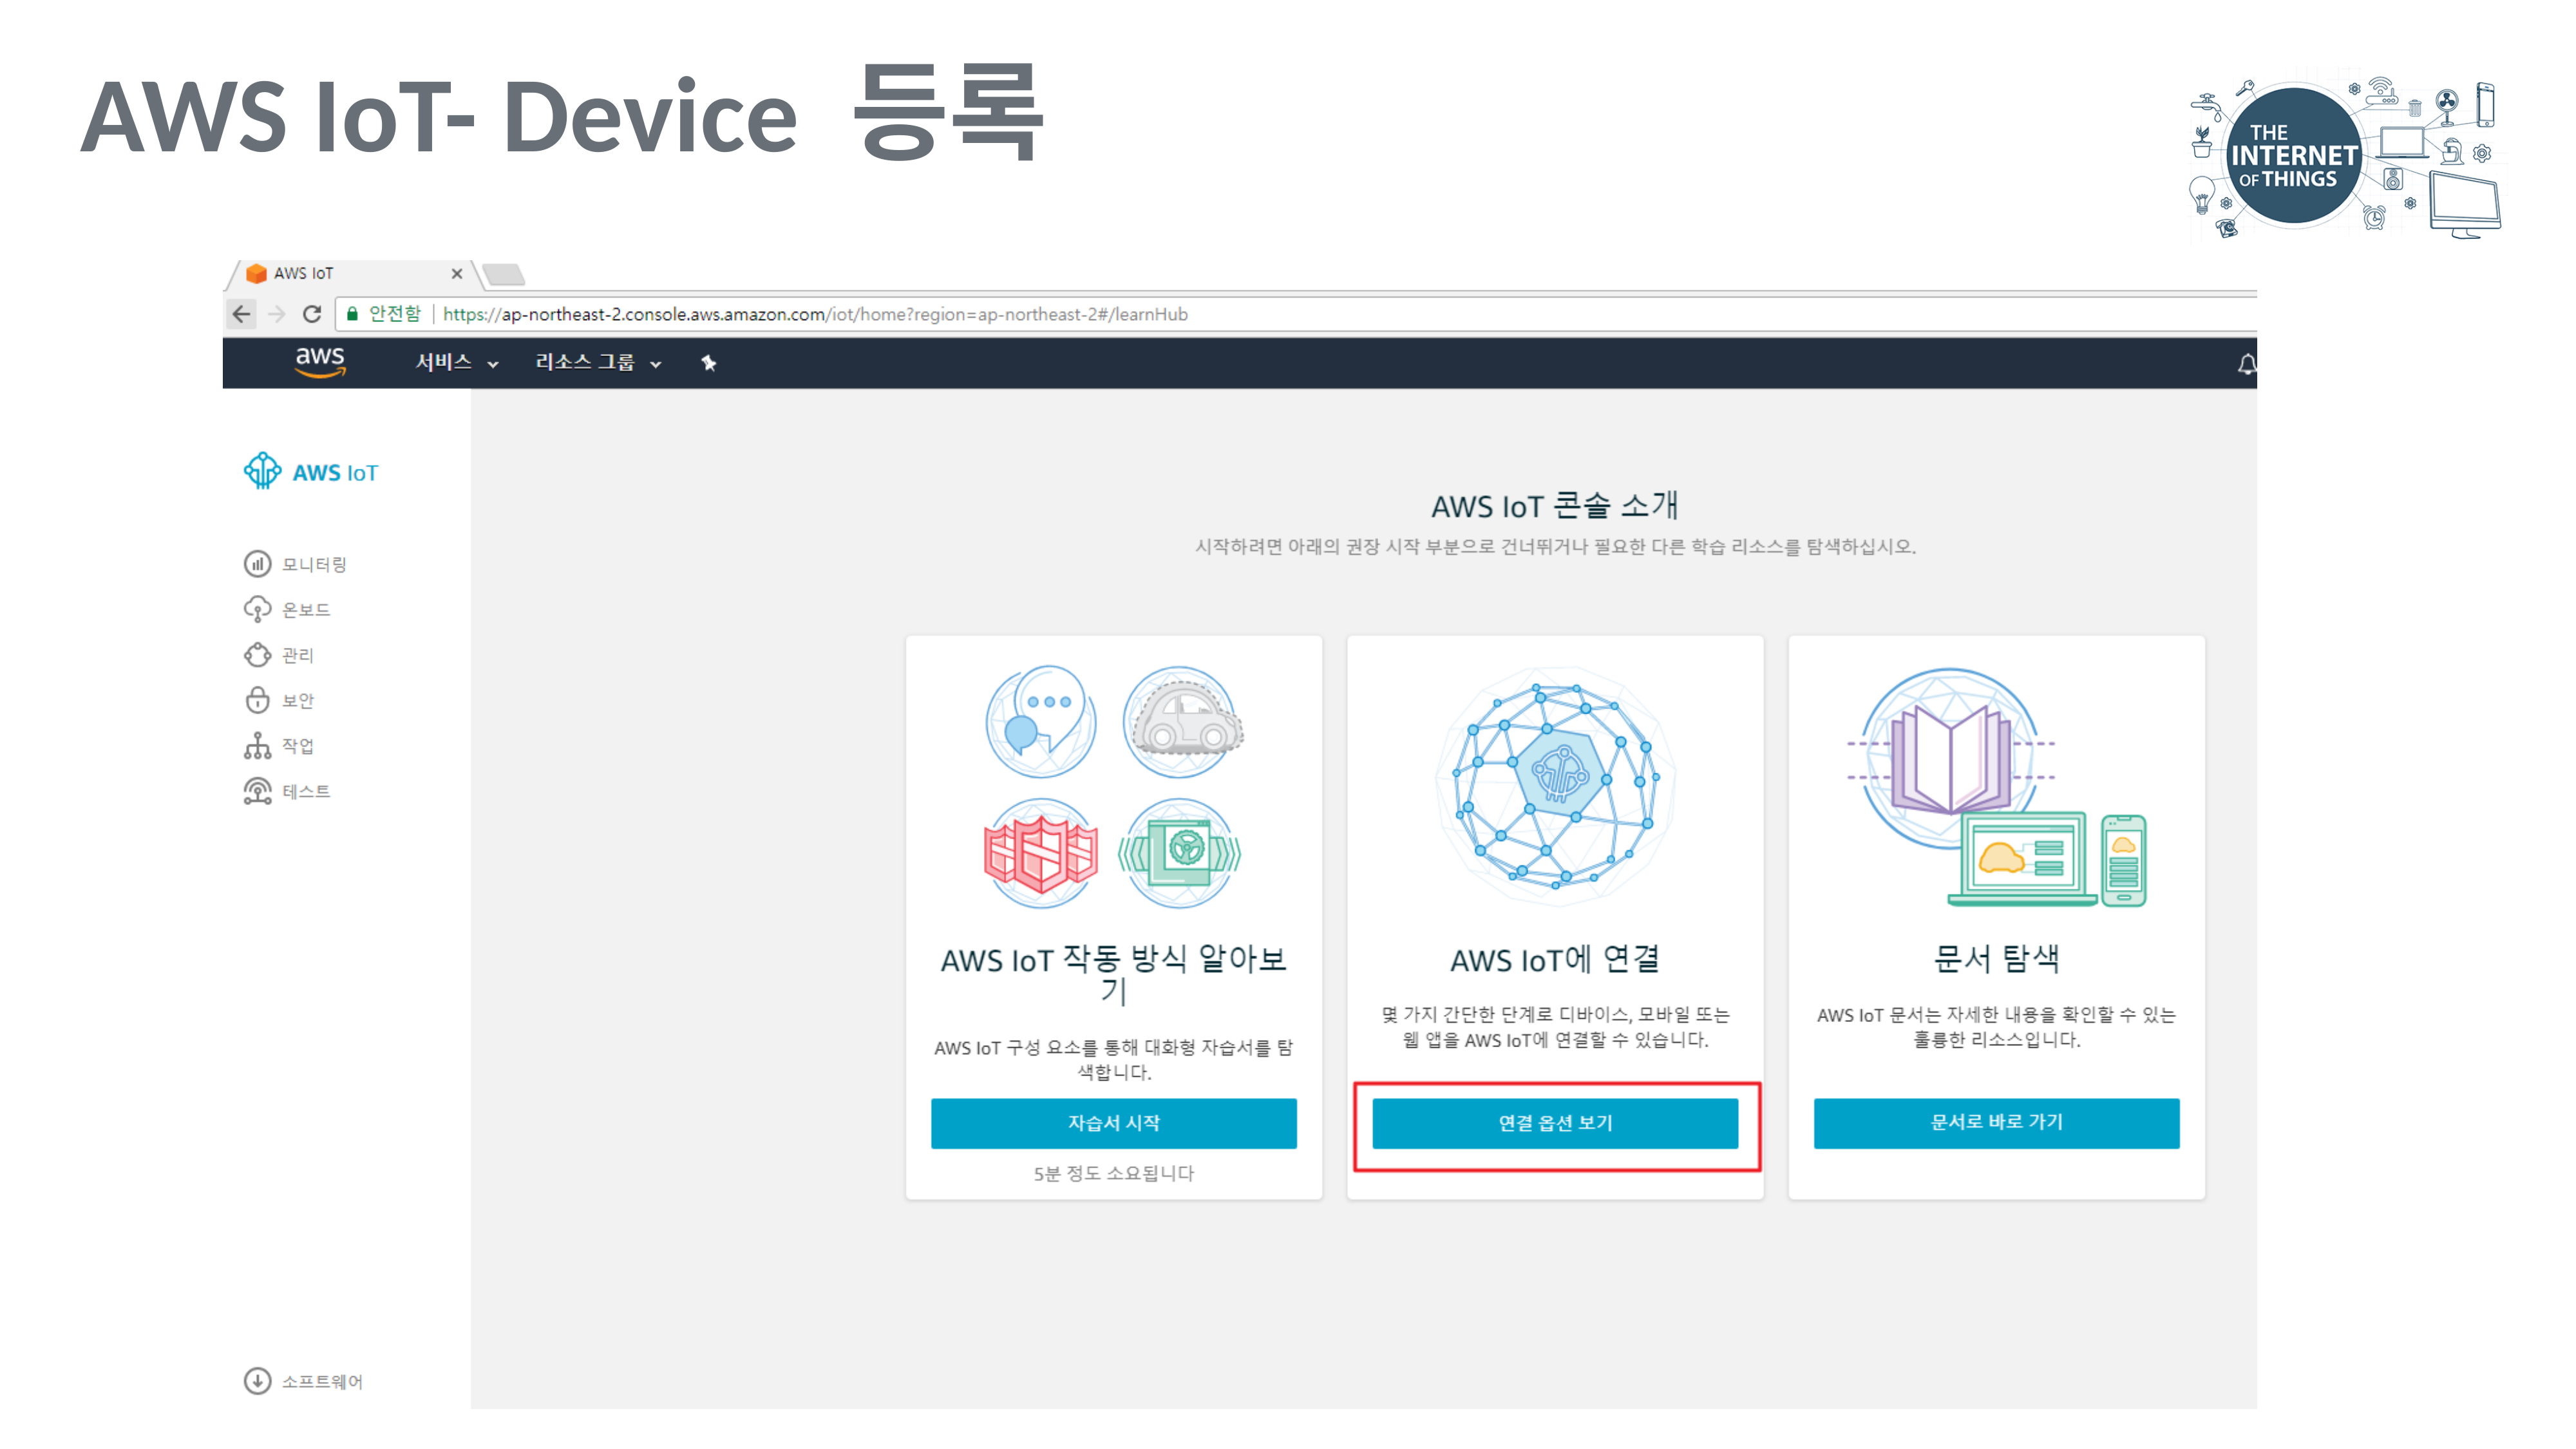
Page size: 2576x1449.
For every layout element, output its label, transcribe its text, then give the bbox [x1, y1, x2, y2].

picture [2187, 66, 2508, 245]
picture [222, 260, 2257, 1410]
text_box AWS IoT- Device 등록 [71, 39, 2414, 178]
